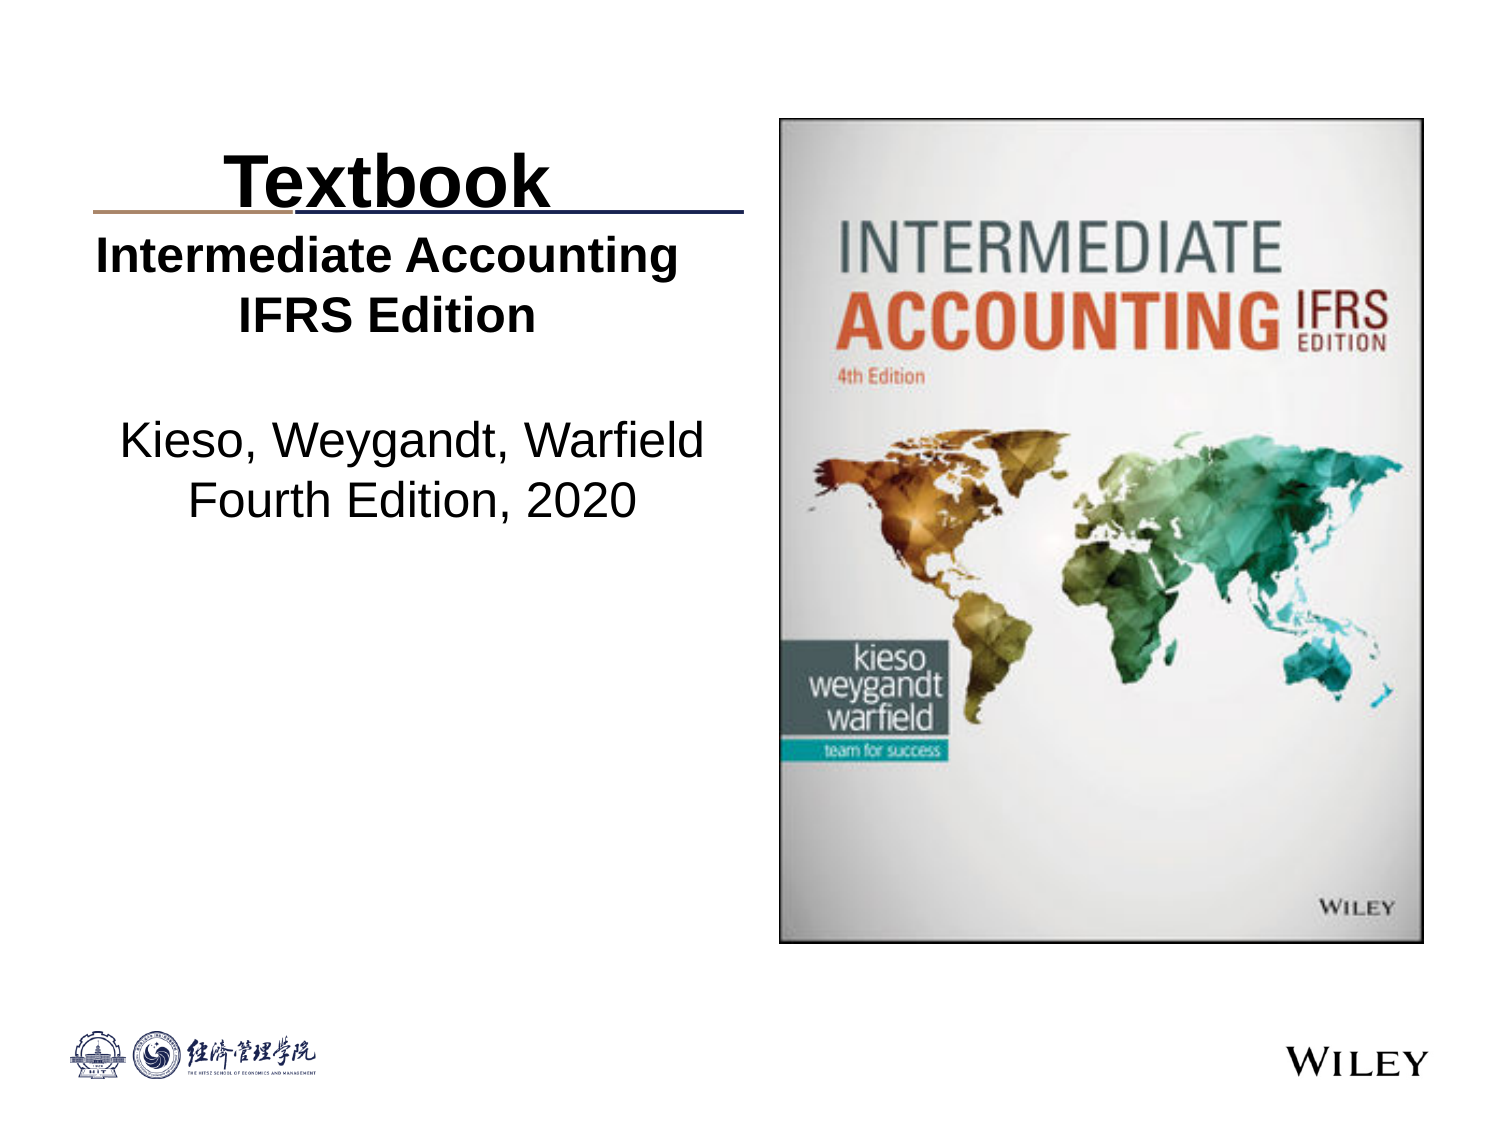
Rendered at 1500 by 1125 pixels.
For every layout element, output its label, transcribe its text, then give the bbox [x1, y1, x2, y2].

picture [779, 118, 1424, 944]
text_box Kieso, Weygandt, Warfield Fourth Edition, 2020 [37, 399, 774, 535]
text_box Textbook Intermediate Accounting I F R S Edition [12, 124, 763, 350]
picture [70, 1031, 316, 1079]
picture [1274, 1035, 1437, 1093]
